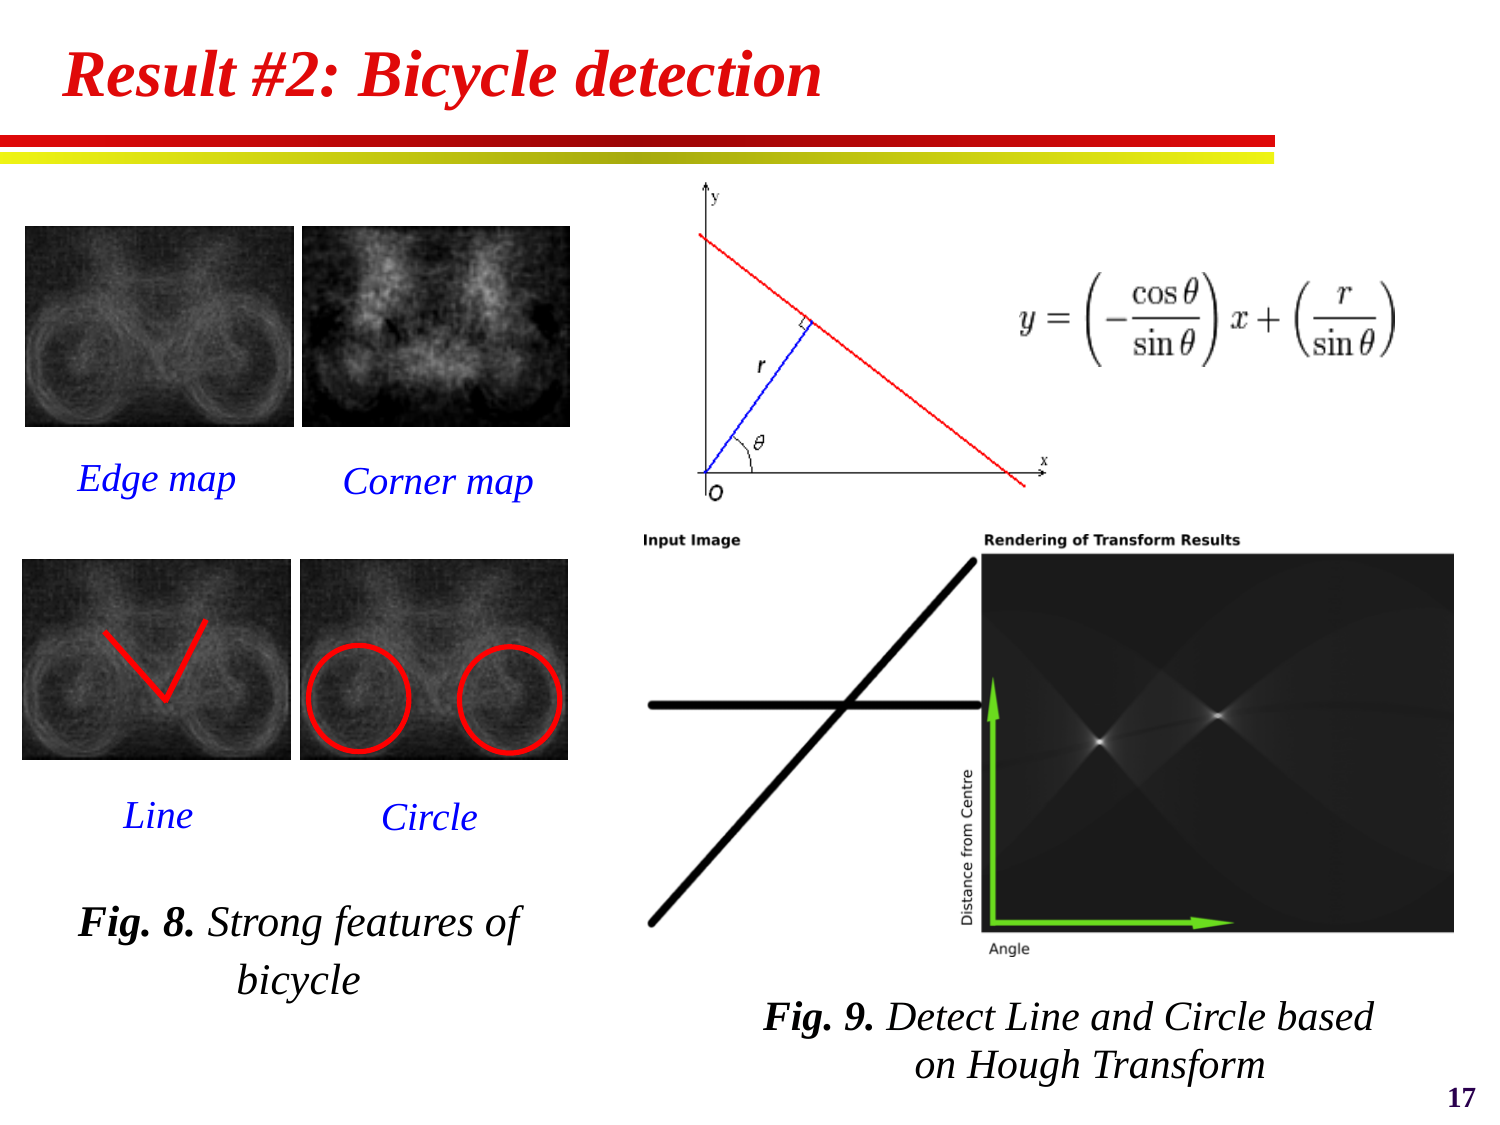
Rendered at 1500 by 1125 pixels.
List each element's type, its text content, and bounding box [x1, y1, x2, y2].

text_box Corner map [299, 447, 577, 542]
text_box Edge map [28, 444, 286, 539]
text_box Line [20, 781, 297, 876]
text_box Circle [291, 783, 568, 878]
text_box Fig. 8. Strong features of bicycle [11, 879, 586, 1008]
picture [301, 225, 571, 428]
picture [25, 225, 294, 428]
slide_number 17 [1429, 1076, 1492, 1115]
picture [695, 181, 1395, 511]
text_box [299, 558, 568, 761]
list Fig. 9. Detect Line and Circle based on Hough Transform [722, 983, 1415, 1101]
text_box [22, 558, 291, 761]
picture [644, 534, 1454, 957]
title Result #2: Bicycle detection [46, 10, 1263, 130]
